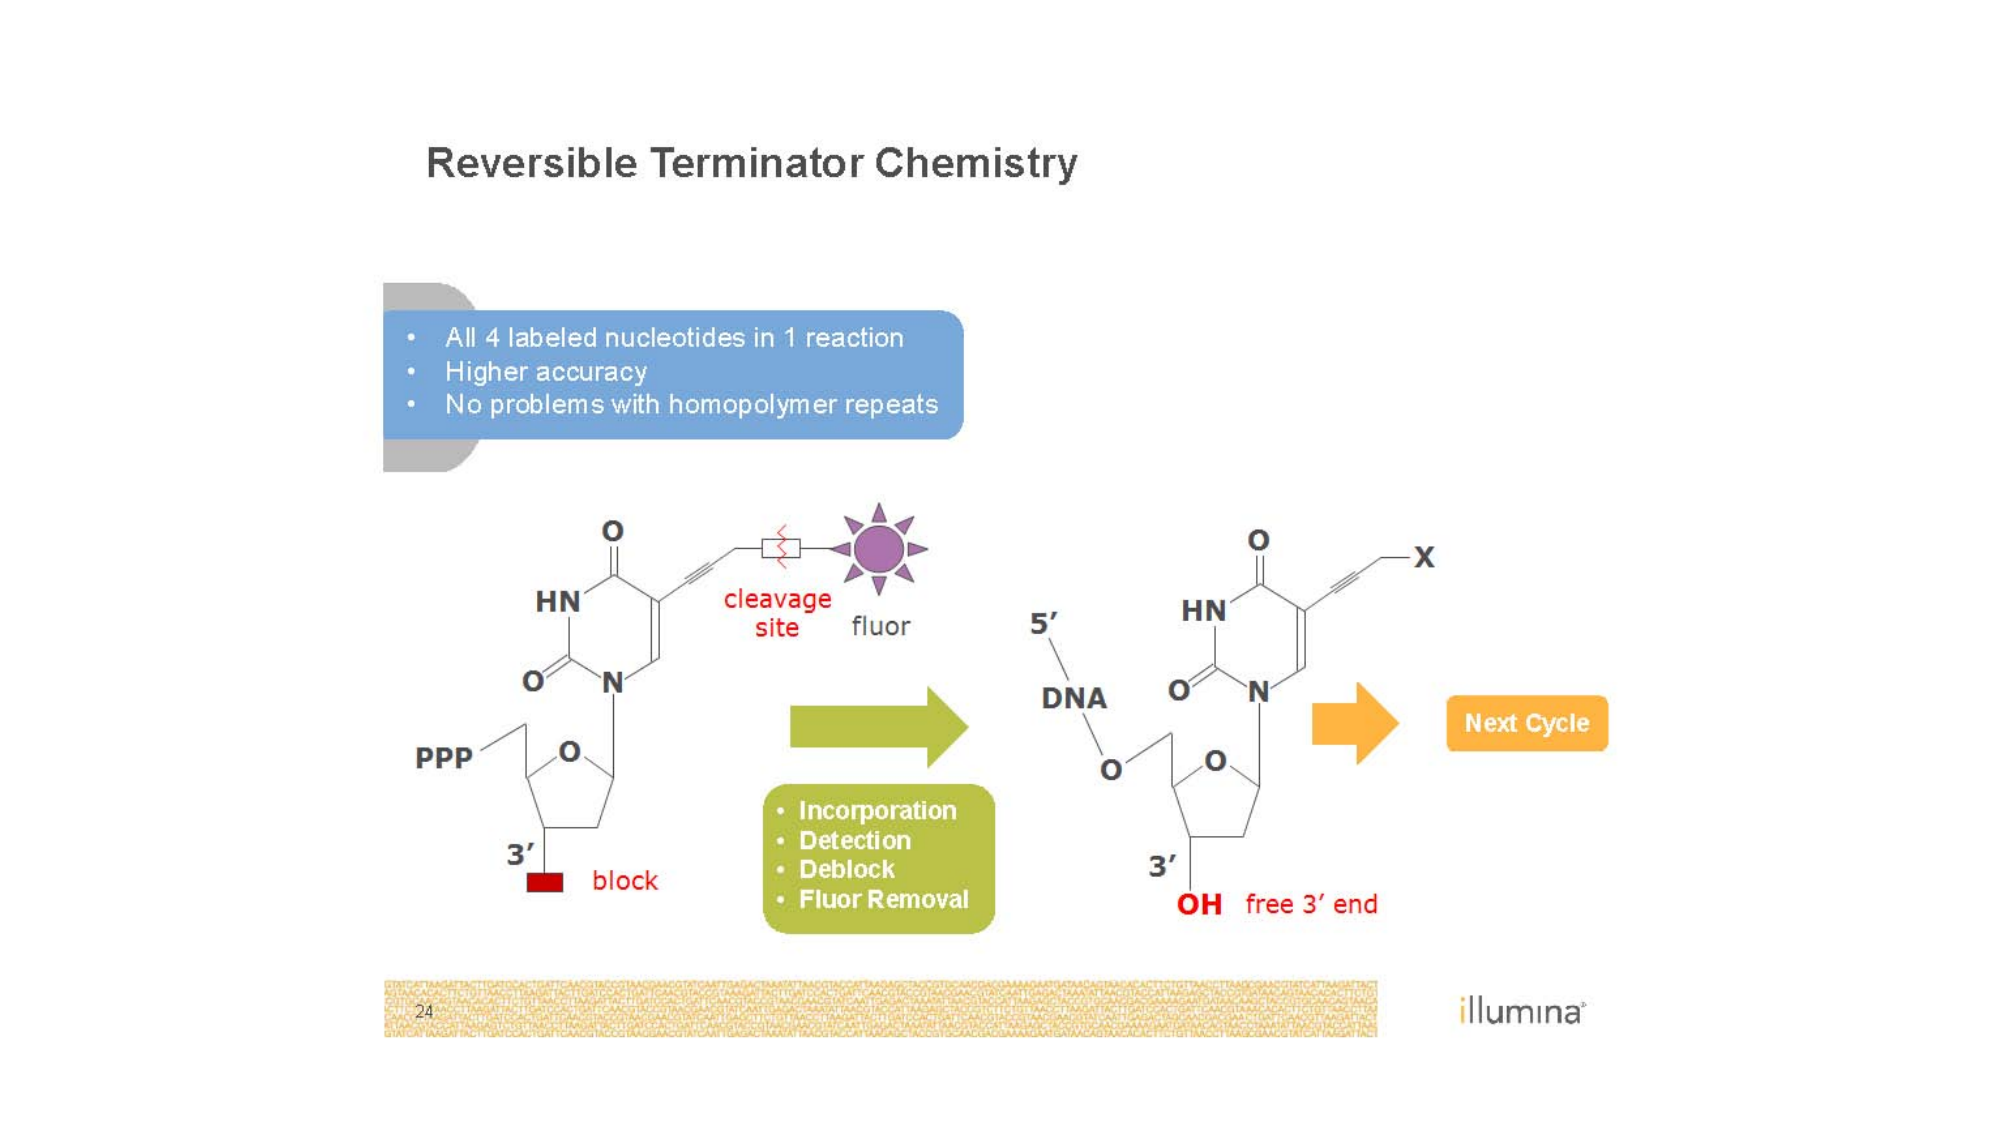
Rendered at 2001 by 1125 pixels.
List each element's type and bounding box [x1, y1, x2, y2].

picture [322, 35, 1700, 1100]
